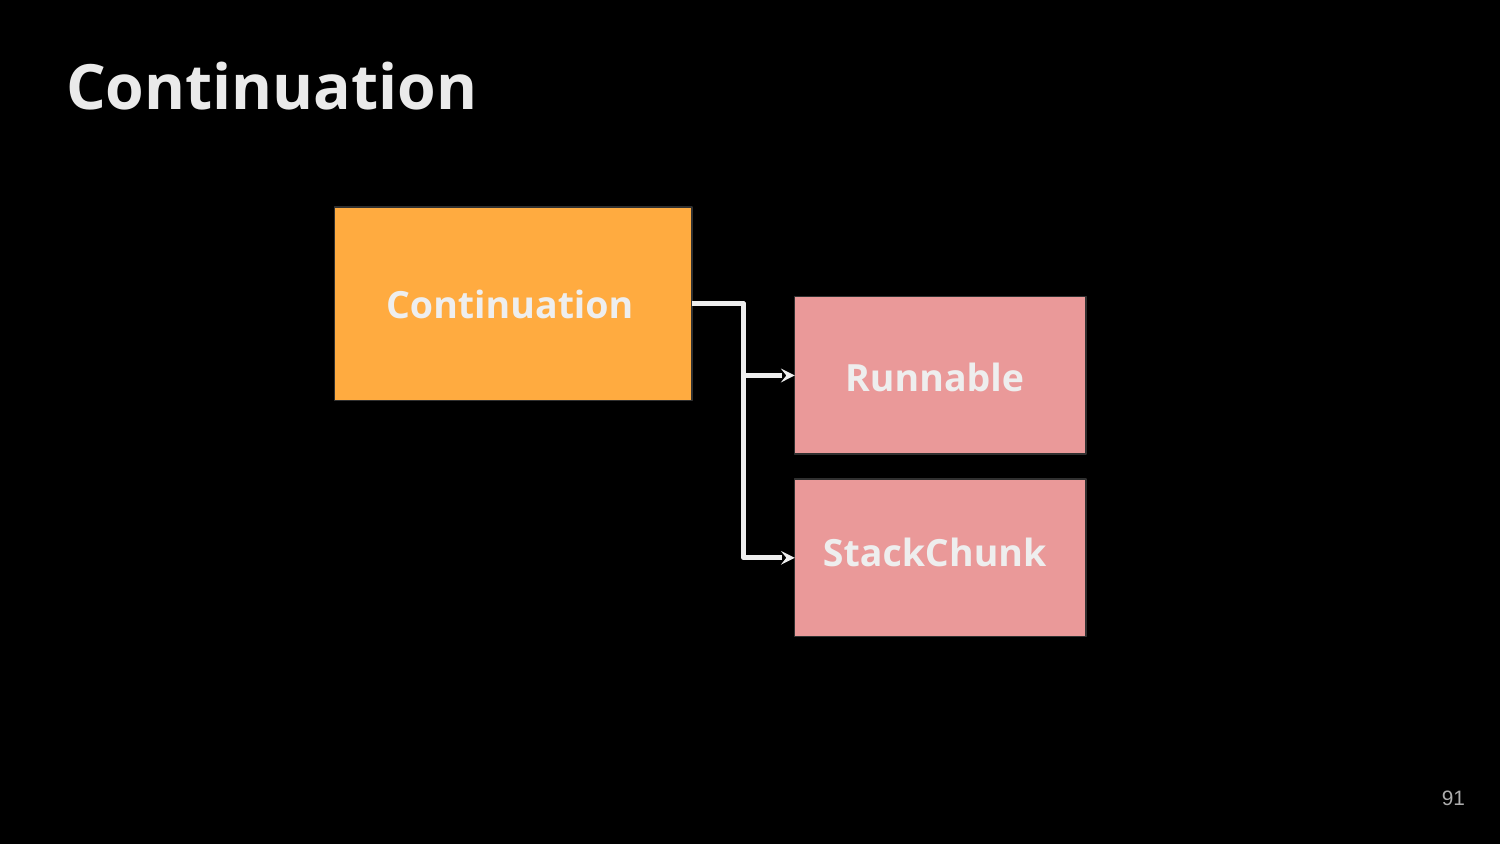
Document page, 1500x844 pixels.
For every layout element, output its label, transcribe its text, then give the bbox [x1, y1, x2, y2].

text_box Runnable [830, 338, 1065, 427]
text_box [334, 207, 693, 401]
slide_number ‹#› [1389, 764, 1480, 830]
text_box [794, 478, 1087, 637]
text_box StackChunk [807, 513, 1166, 602]
text_box [794, 296, 1087, 455]
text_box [691, 303, 795, 559]
text_box Continuation [51, 31, 1344, 158]
text_box Continuation [371, 265, 766, 392]
